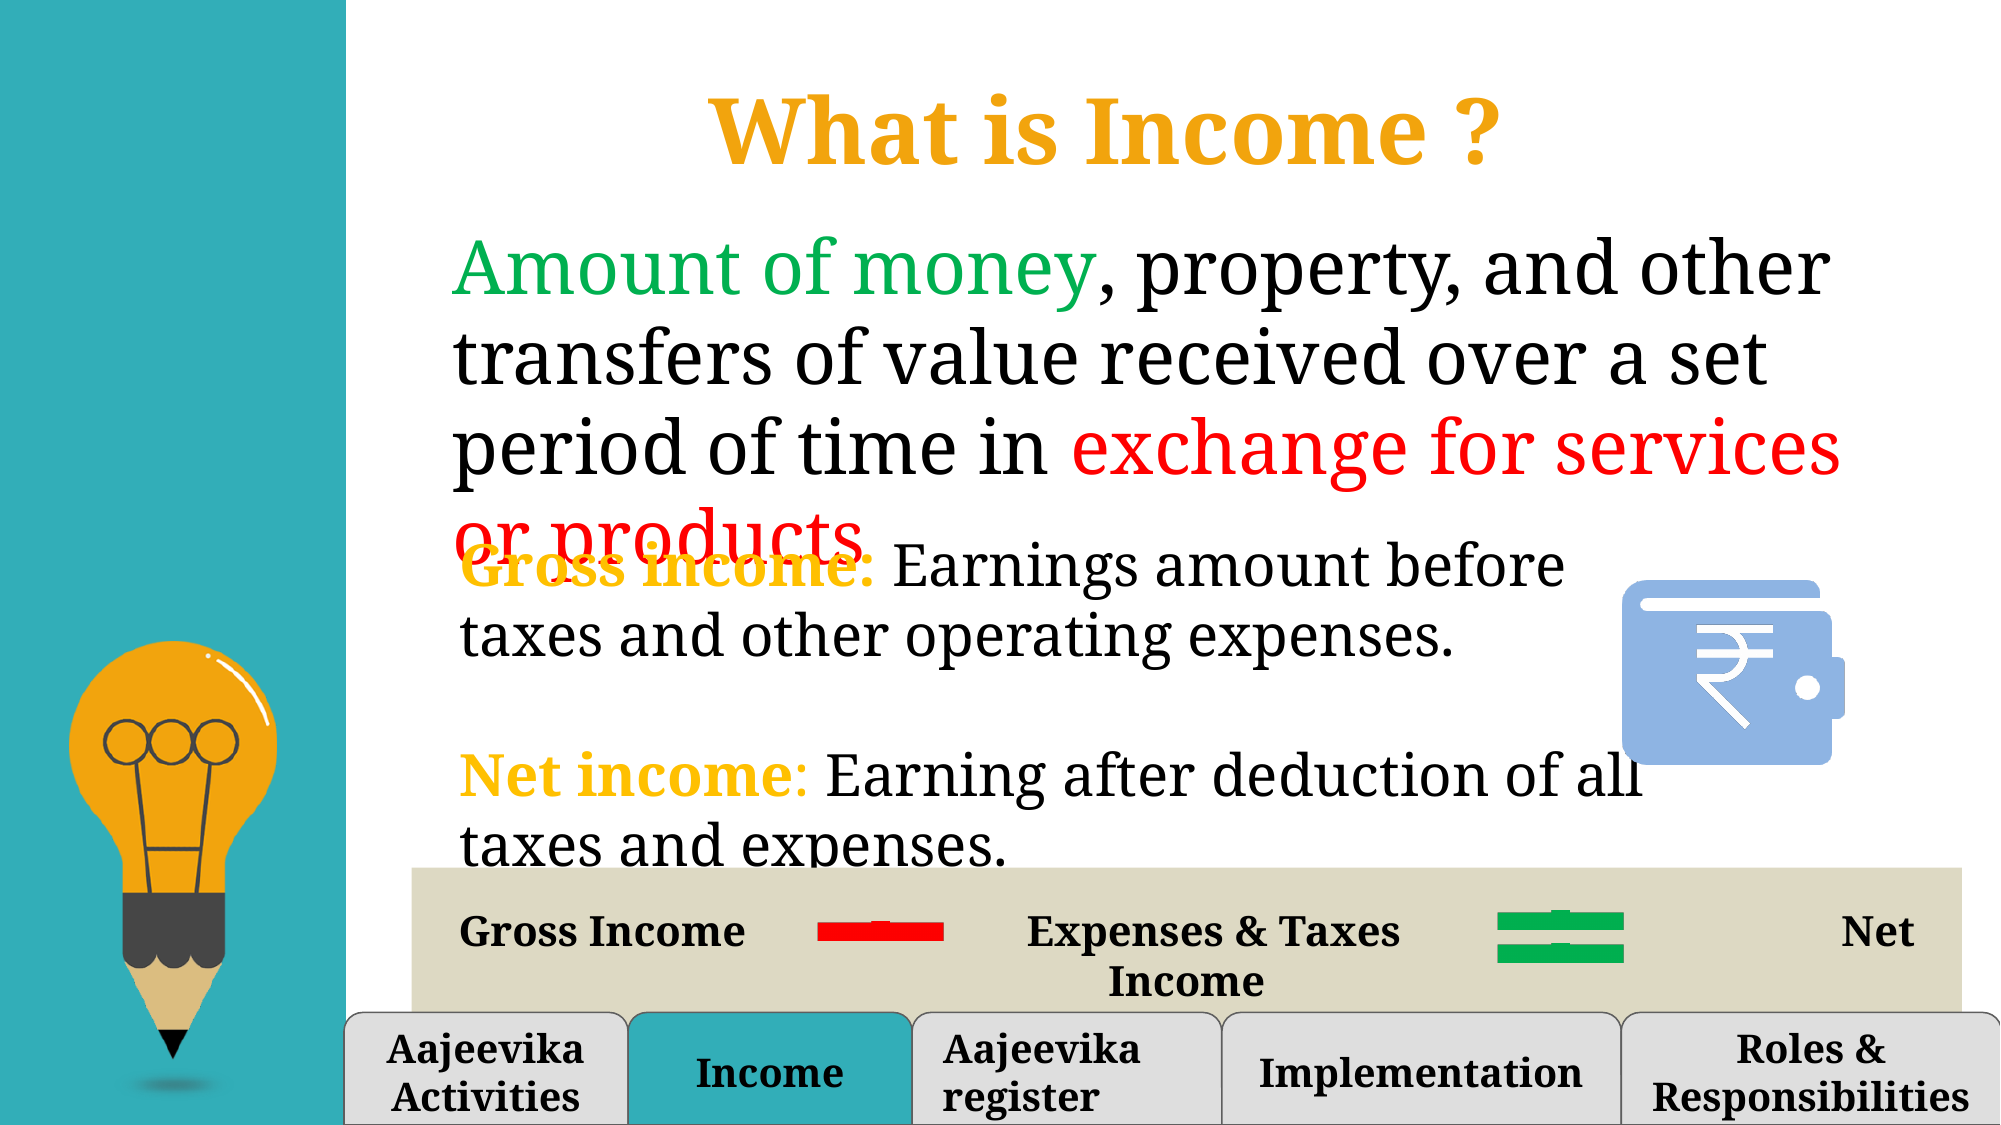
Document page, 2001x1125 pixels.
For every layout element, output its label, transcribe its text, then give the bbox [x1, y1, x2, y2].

text_box Gross Income Expenses & Taxes Net Income [411, 867, 1962, 1026]
text_box Aajeevika Activities [343, 1012, 628, 1125]
text_box Aajeevika register [912, 1012, 1222, 1125]
text_box Gross income: Earnings amount before taxes and other operating expenses. Net income: Earning after deduction of all taxes and expenses. [444, 521, 1690, 867]
picture [1578, 523, 1875, 820]
text_box What is Income ? [445, 65, 1769, 191]
text_box Implementation [1221, 1012, 1621, 1125]
picture [1485, 910, 1636, 931]
text_box Income [628, 1012, 912, 1125]
picture [69, 641, 277, 1101]
picture [1485, 943, 1636, 963]
text_box Amount of money, property, and other transfers of value received over a set period of time in exchange for services or products [437, 212, 1936, 588]
picture [804, 920, 956, 941]
text_box Roles & Responsibilities [1621, 1012, 2000, 1125]
